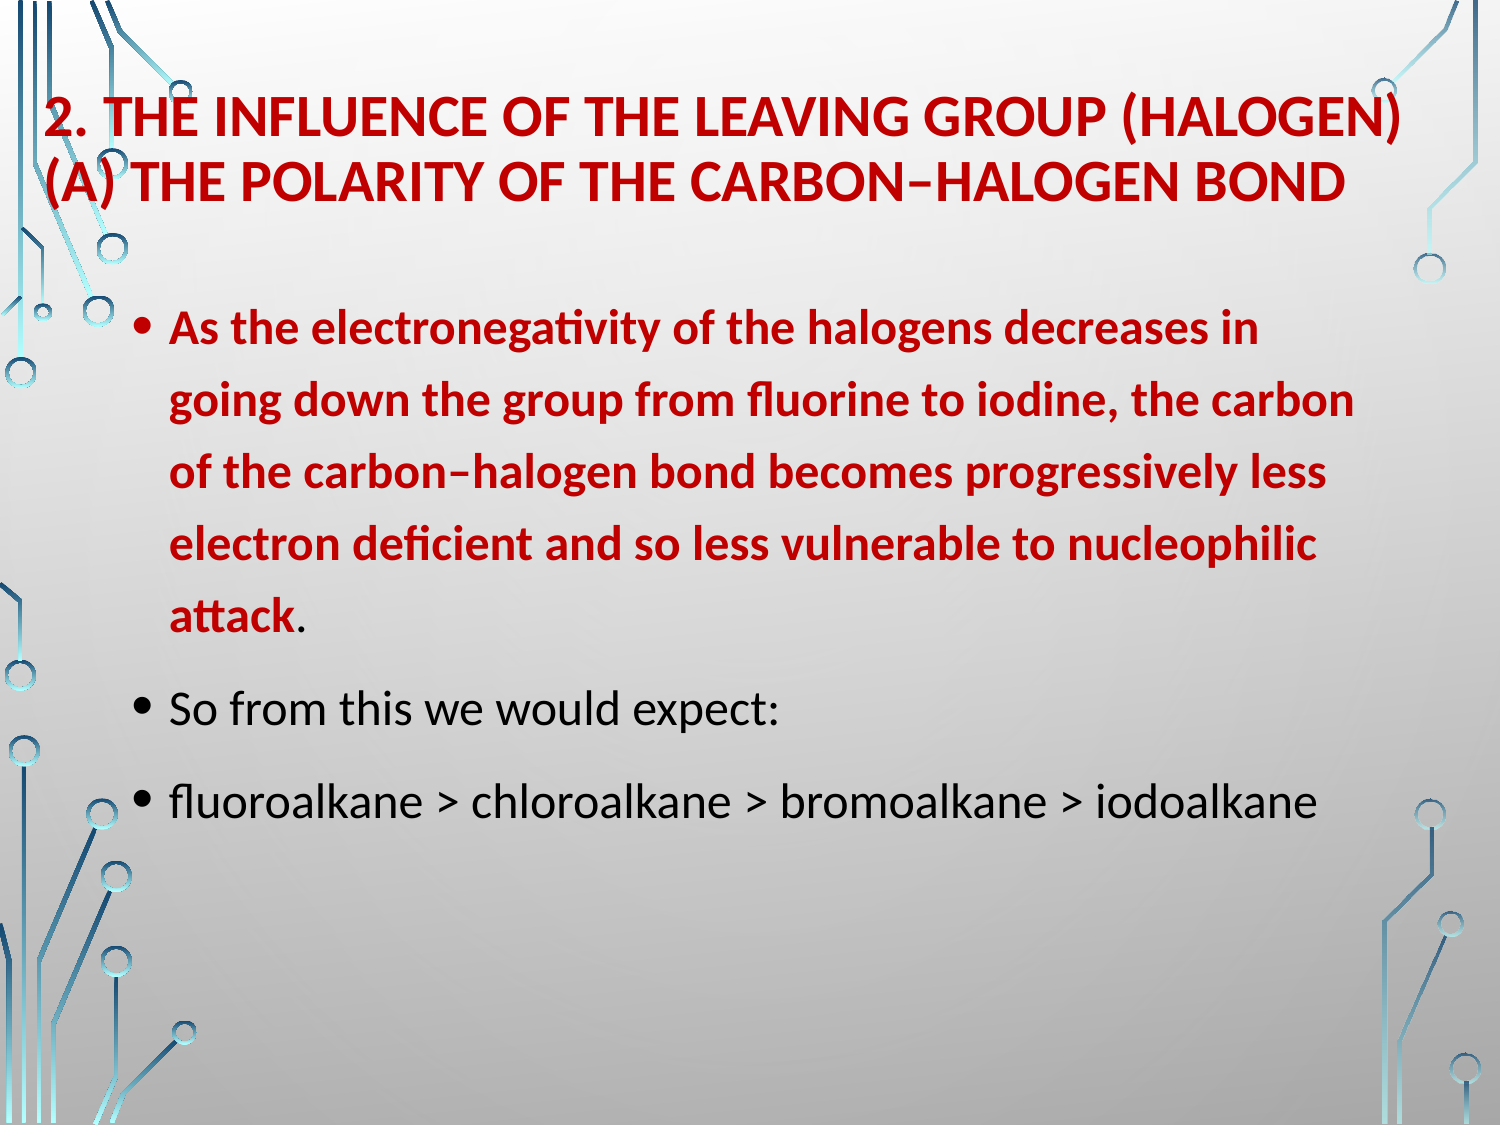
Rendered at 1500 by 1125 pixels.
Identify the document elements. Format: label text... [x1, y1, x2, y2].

list As the electronegativity of the halogens decreases in going down the group from fluorine to iodine, the carbon of the carbon–halogen bond becomes progressively less electron deficient and so less vulnerable to nucleophilic attack. So from this we would expect: fluoroalkane > chloroalkane > bromoalkane > iodoalkane [116, 275, 1389, 1088]
title 2. The influence of the leaving group (halogen) (a) The polarity of the carbon–halogen bond [28, 24, 1477, 275]
